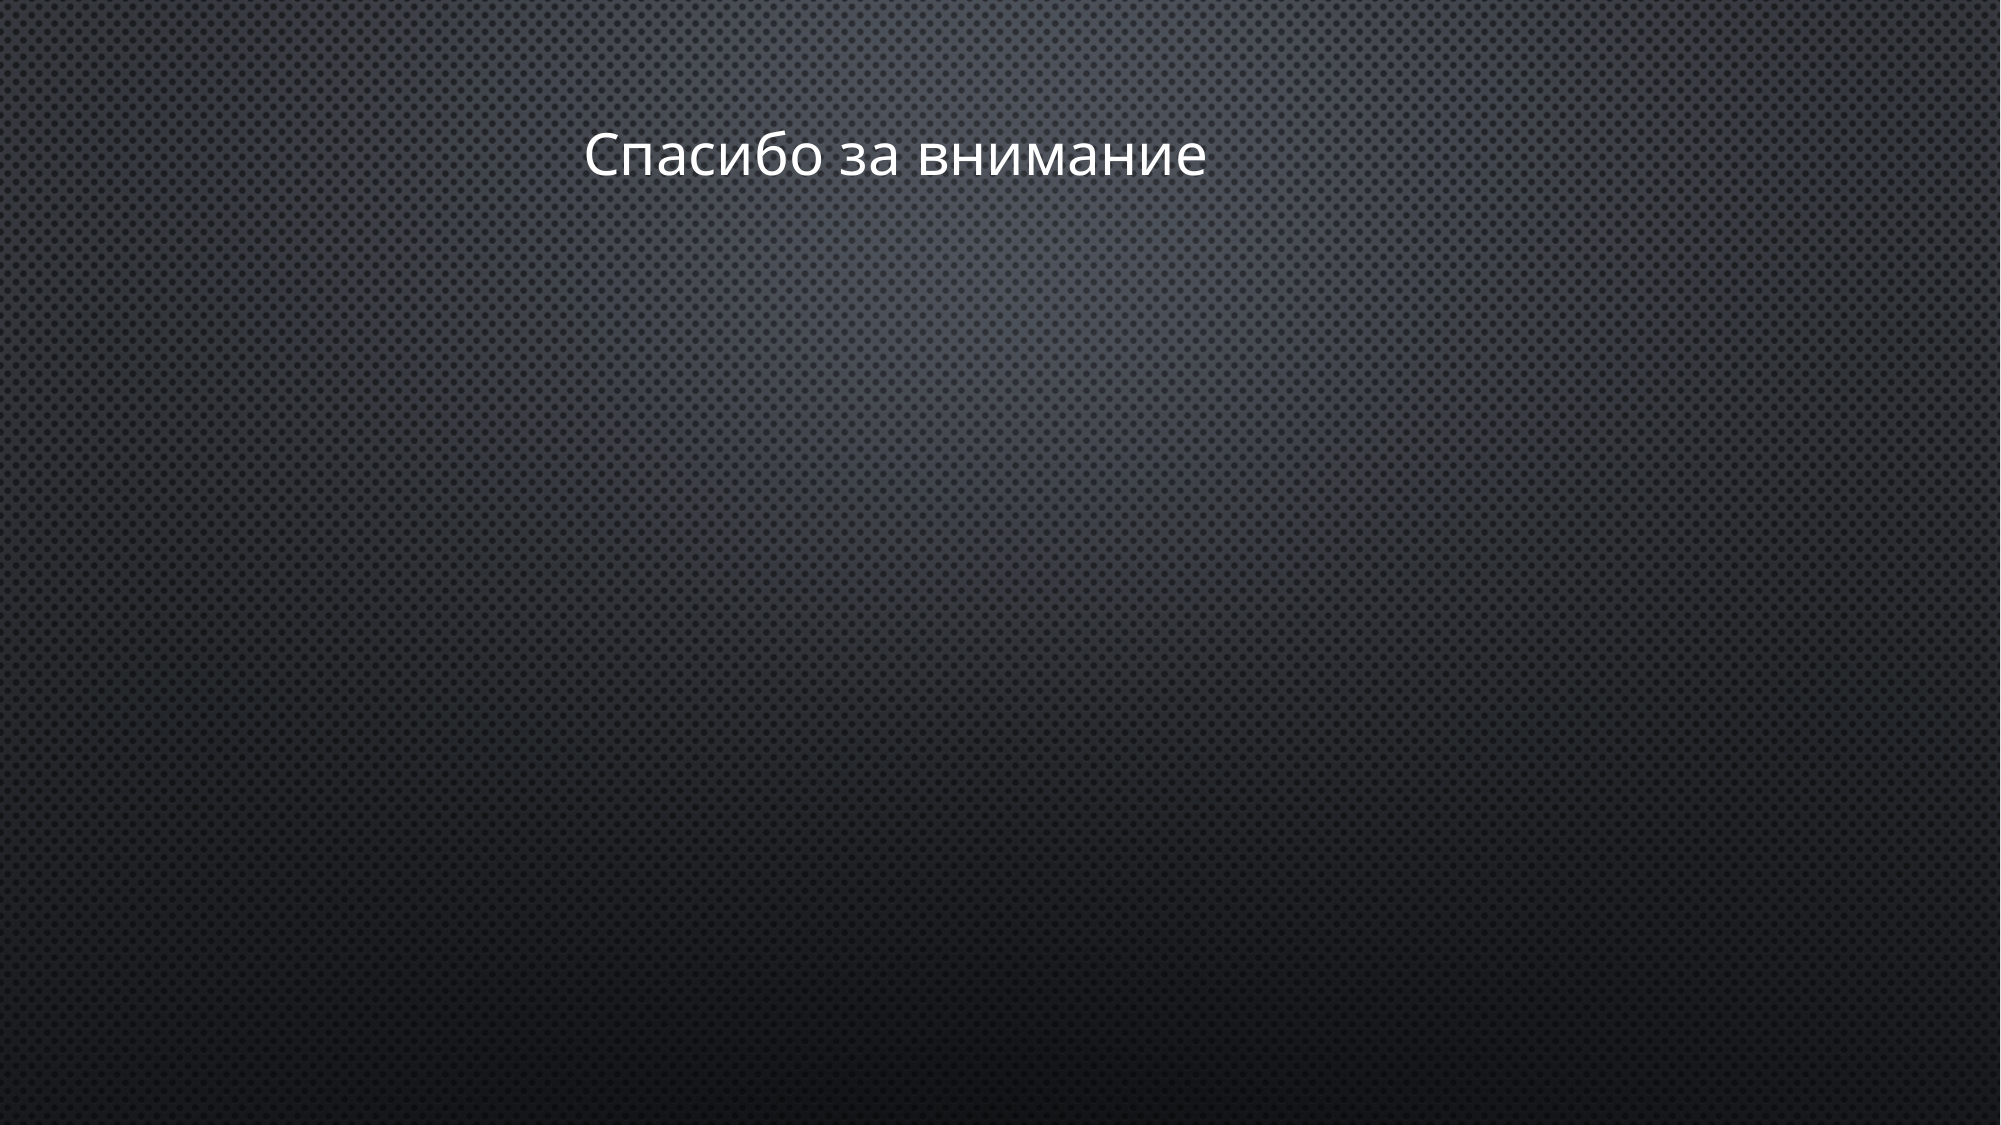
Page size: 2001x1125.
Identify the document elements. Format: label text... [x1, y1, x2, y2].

text_box Спасибо за внимание [568, 109, 1359, 195]
